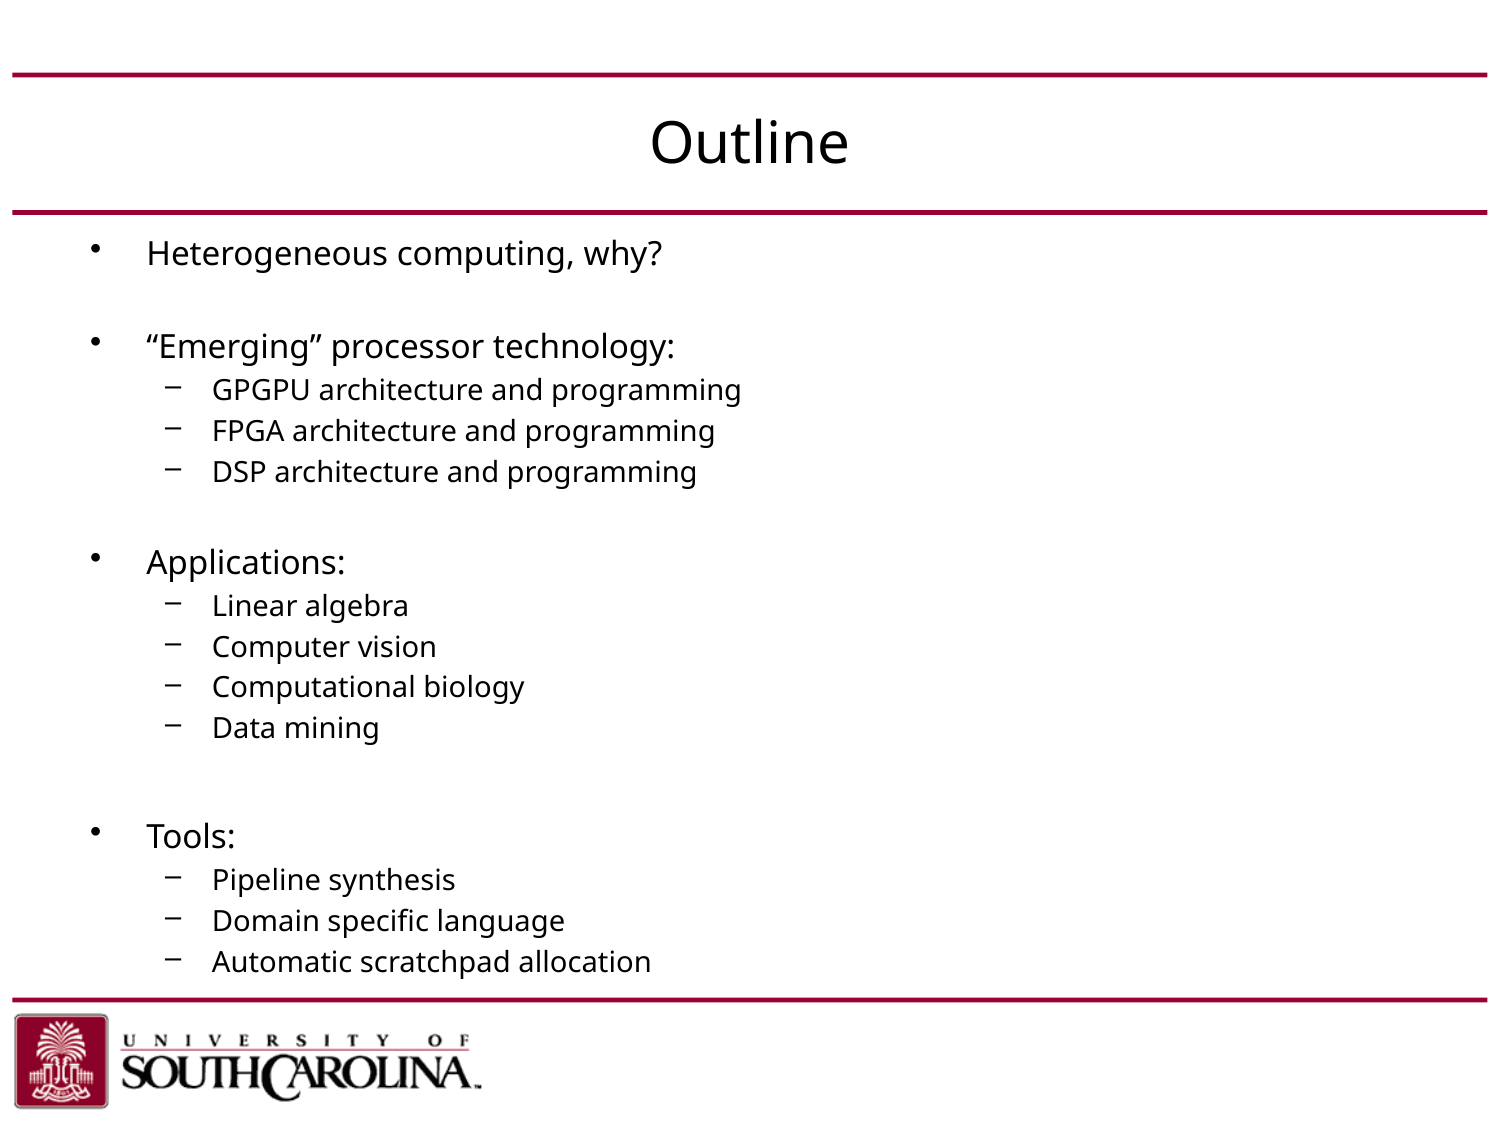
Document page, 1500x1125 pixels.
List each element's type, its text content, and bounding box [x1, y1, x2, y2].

title Outline [74, 74, 1426, 206]
list Heterogeneous computing, why? “Emerging” processor technology: GPGPU architecture and programming FPGA architecture and programming DSP architecture and programming Applications: Linear algebra Computer vision Computational biology Data mining Tools: Pipeline synthesis Domain specific language Automatic scratchpad allocation [74, 224, 1426, 988]
picture [12, 1012, 488, 1112]
